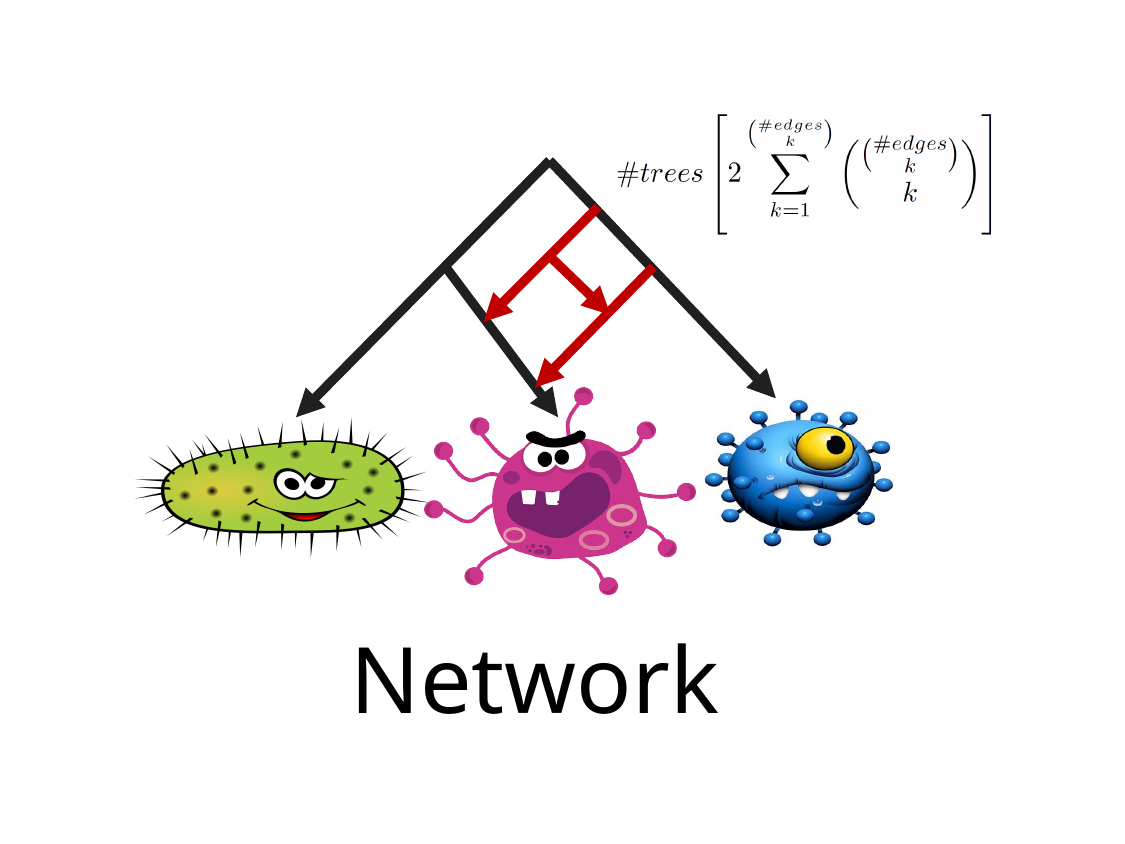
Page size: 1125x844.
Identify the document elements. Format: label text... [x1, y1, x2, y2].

picture [601, 99, 1005, 257]
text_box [445, 266, 529, 386]
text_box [534, 266, 654, 386]
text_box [483, 206, 599, 323]
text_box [552, 160, 777, 396]
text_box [549, 255, 611, 316]
picture [134, 387, 697, 595]
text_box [295, 160, 550, 415]
text_box Network [126, 610, 944, 681]
picture [702, 398, 895, 547]
